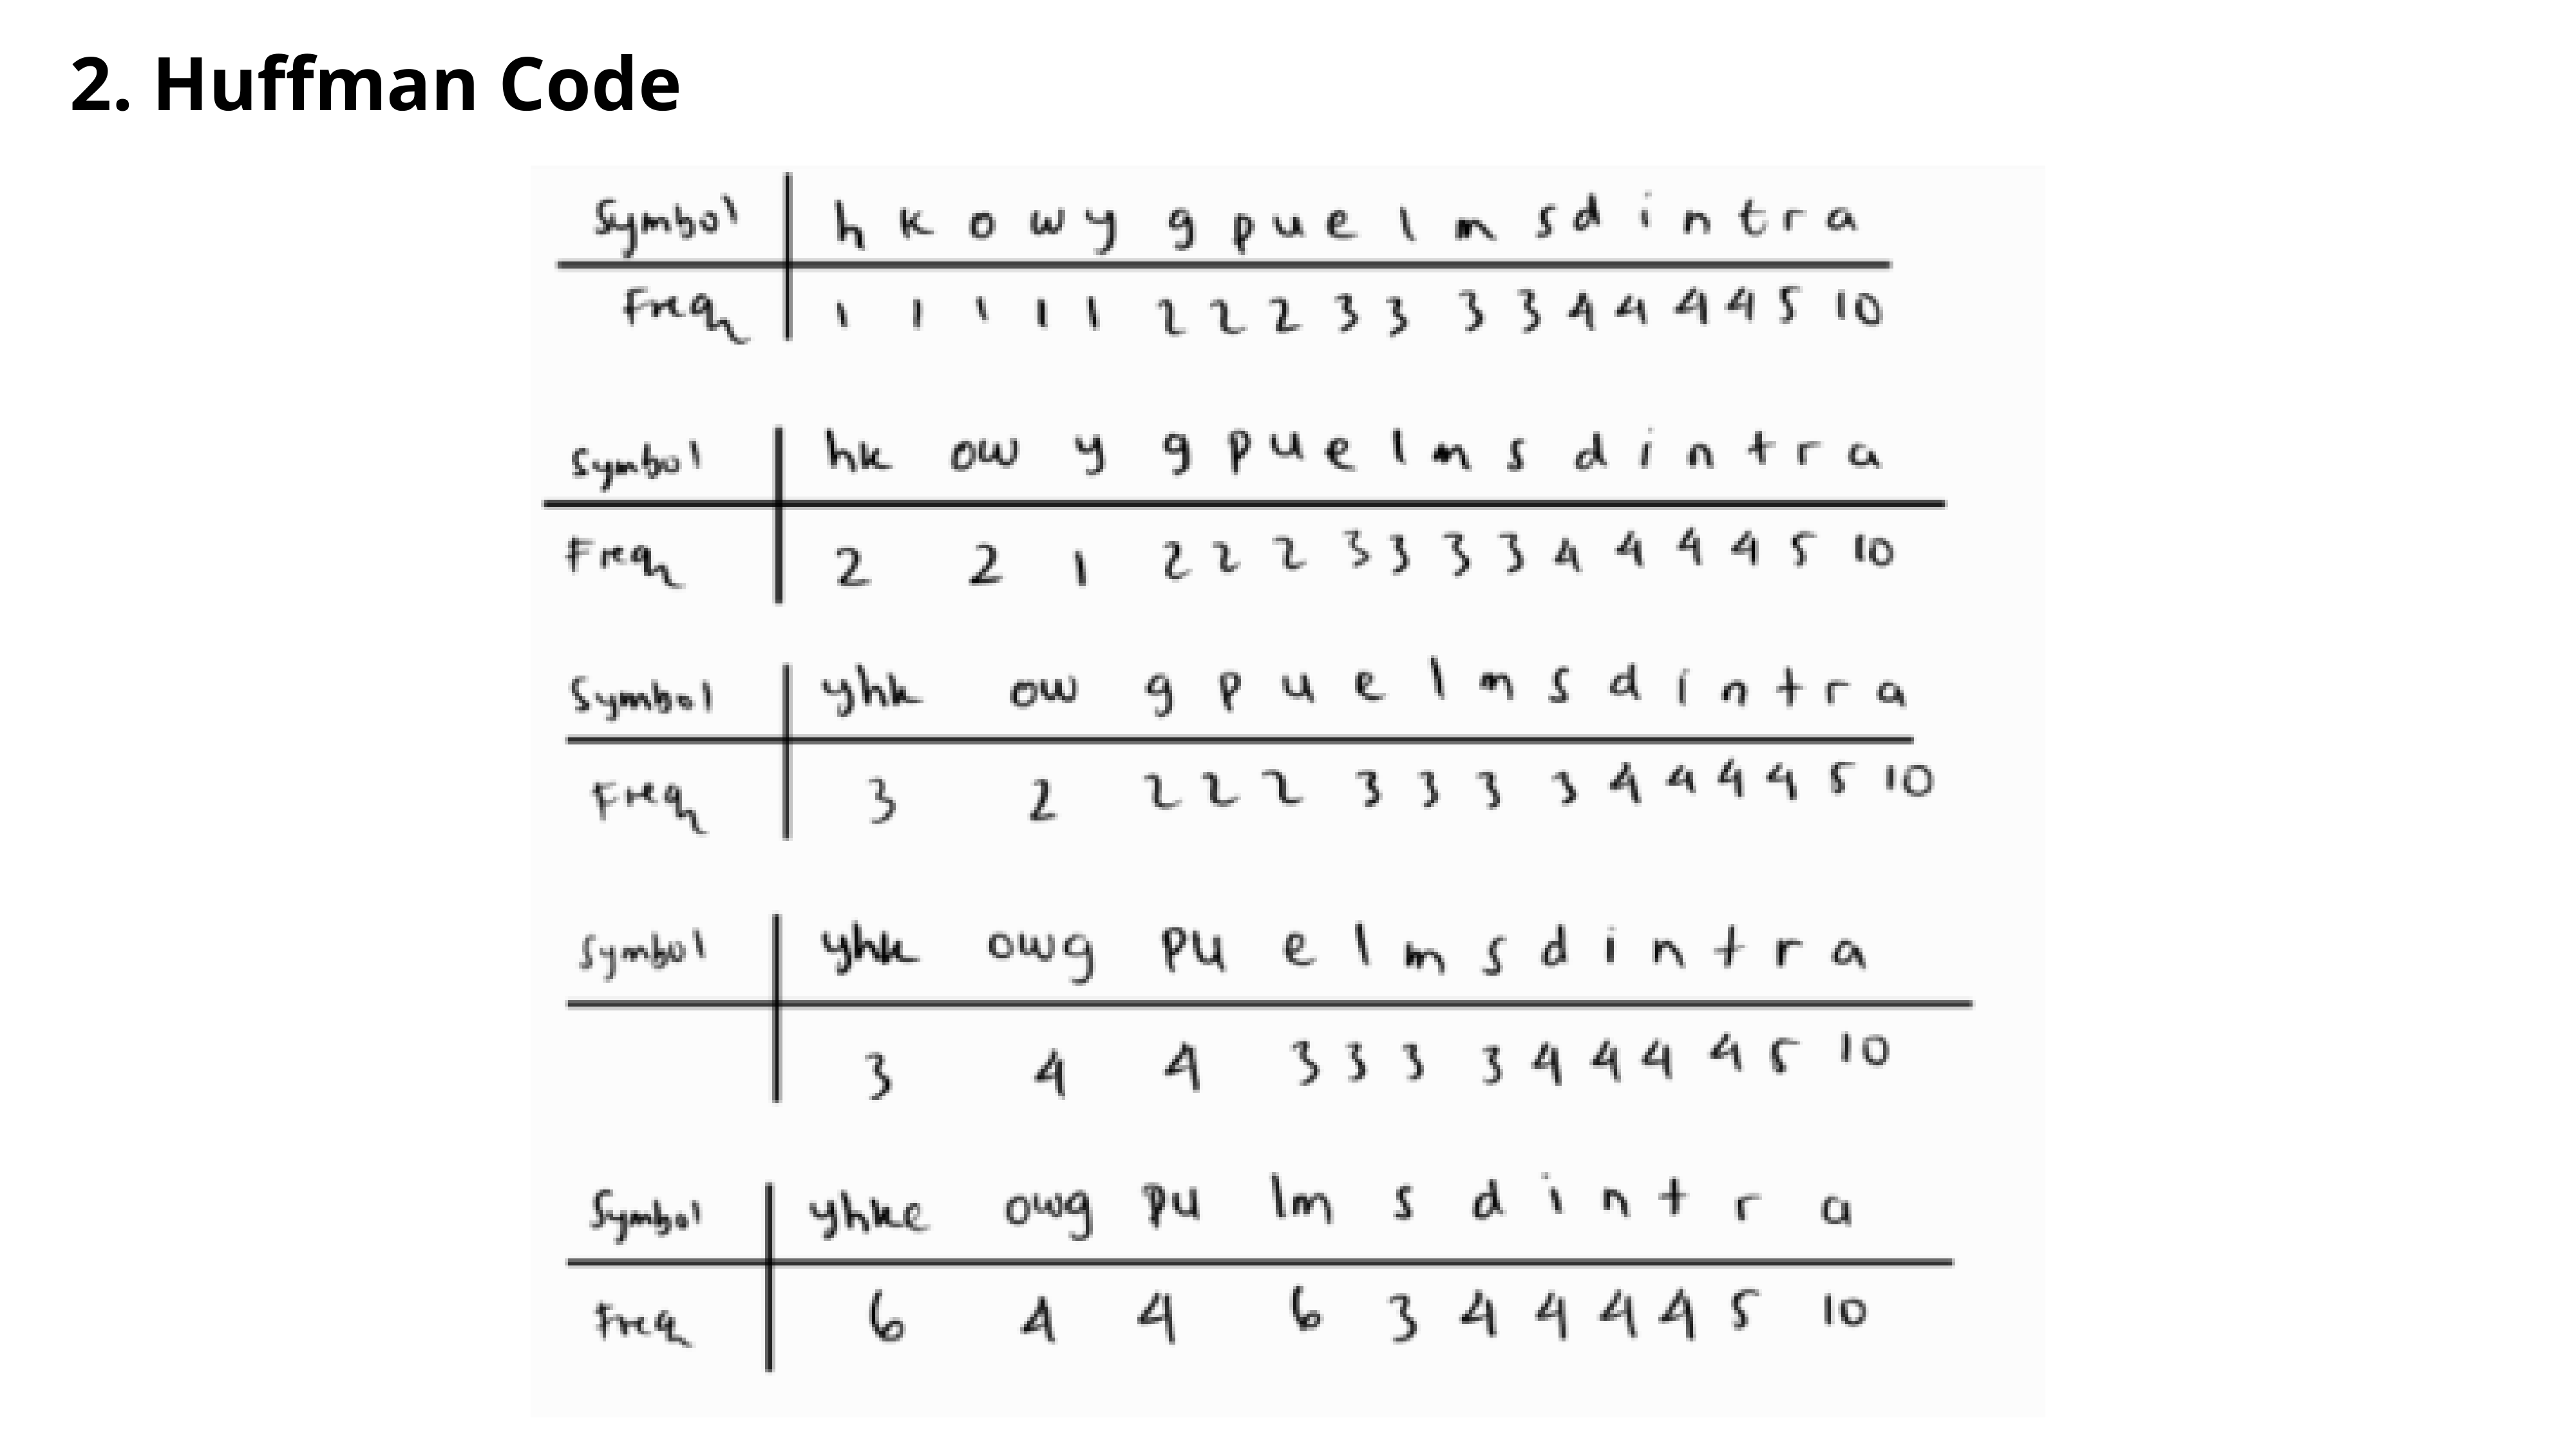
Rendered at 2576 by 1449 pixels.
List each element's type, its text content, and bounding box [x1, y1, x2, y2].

picture [531, 165, 2045, 1418]
list 2. Huffman Code [64, 31, 2387, 131]
